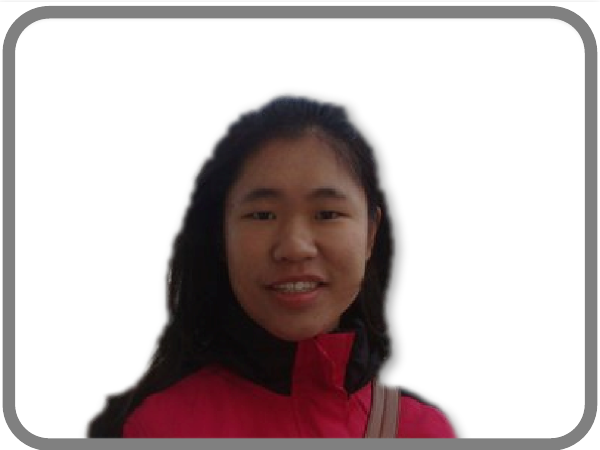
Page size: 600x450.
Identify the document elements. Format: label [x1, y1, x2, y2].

text_box [0, 1, 600, 450]
